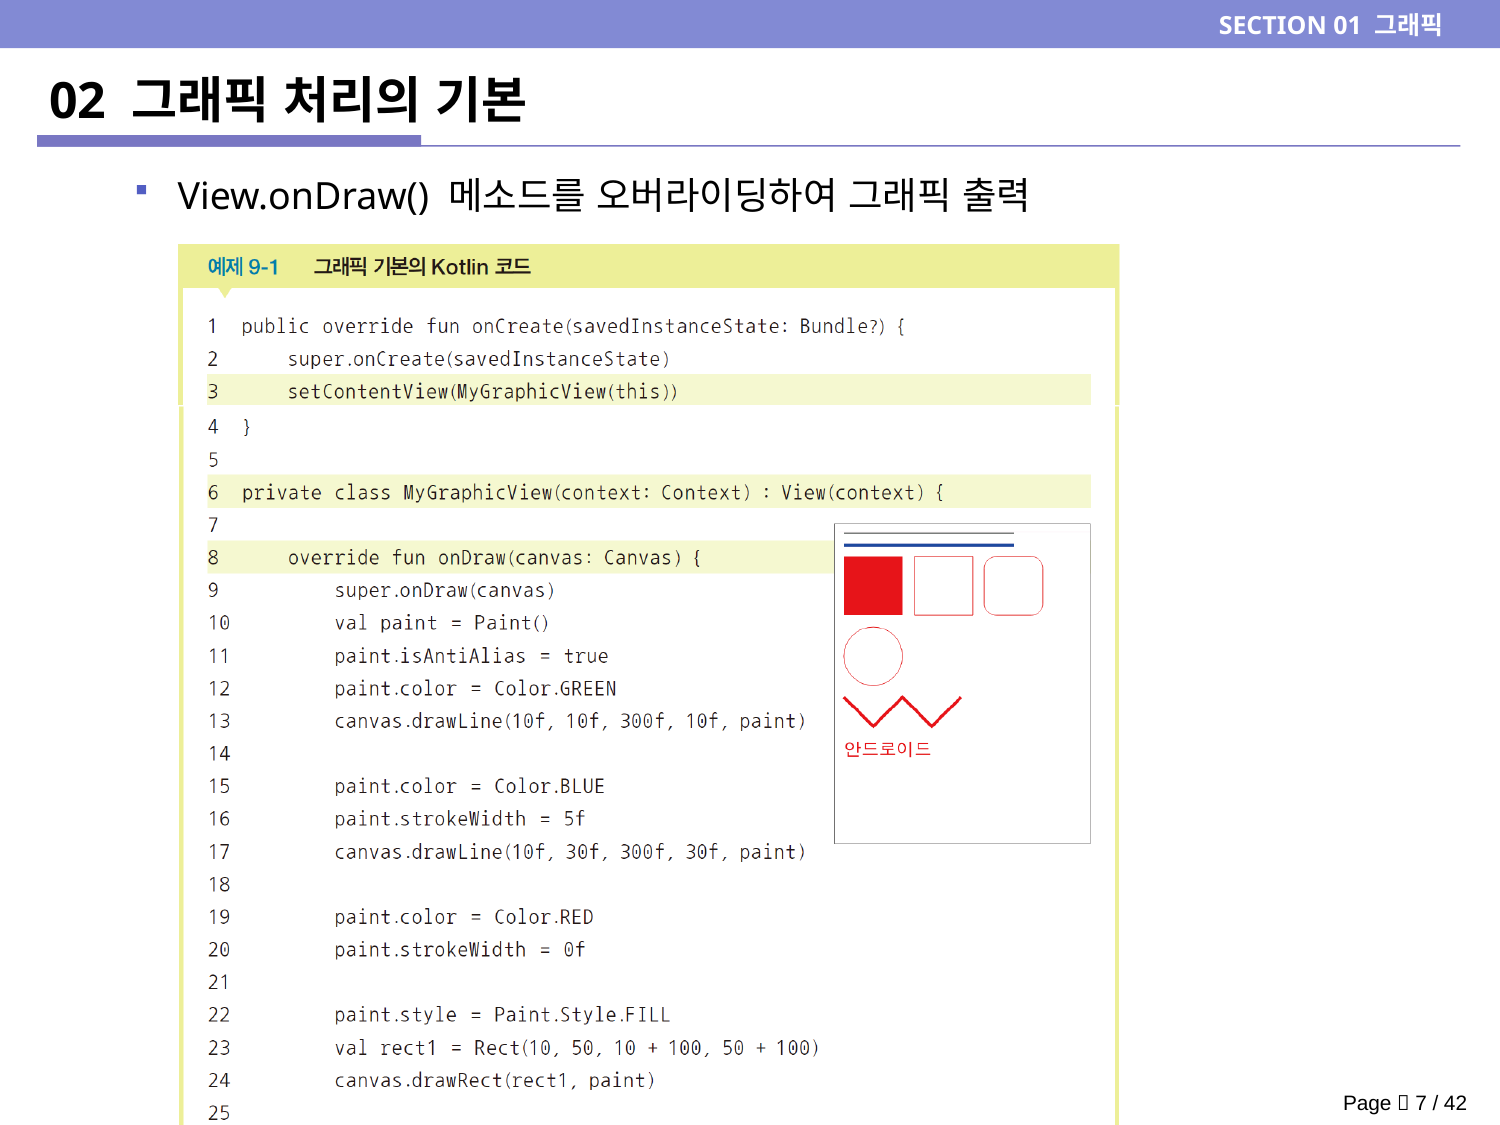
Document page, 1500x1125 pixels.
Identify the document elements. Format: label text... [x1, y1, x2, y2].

list View.onDraw() 메소드를 오버라이딩하여 그래픽 출력 [104, 171, 1382, 880]
text_box SECTION 01 그래픽 [1204, 2, 1500, 47]
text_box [176, 244, 1123, 1125]
title 02 그래픽 처리의 기본 [48, 67, 1448, 132]
